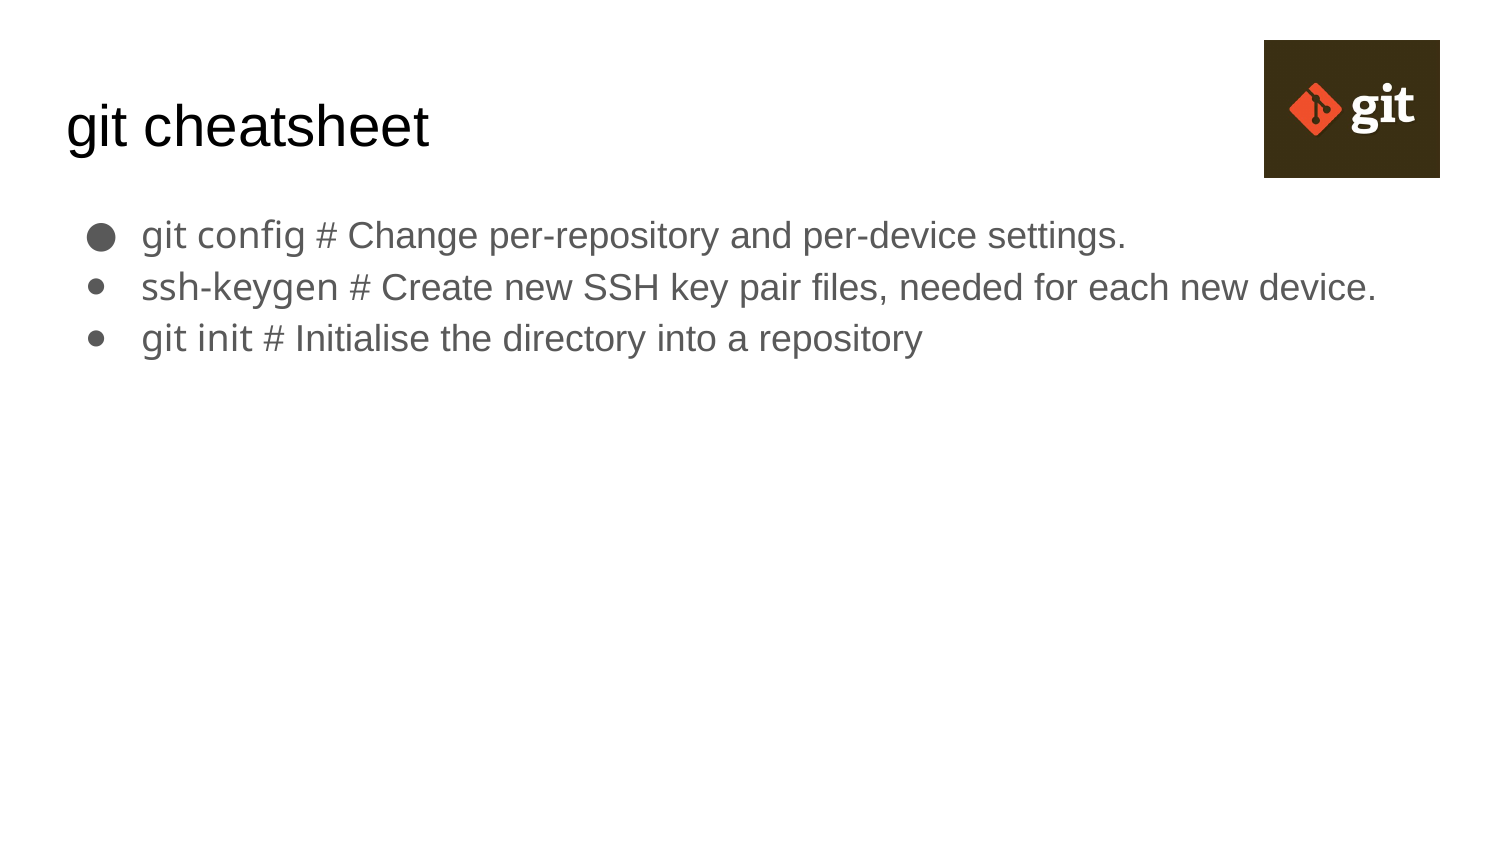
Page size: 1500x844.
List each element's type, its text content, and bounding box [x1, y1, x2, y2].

list git config # Change per-repository and per-device settings. ssh-keygen # Create new SSH key pair files, needed for each new device. git init # Initialise the directory into a repository [51, 189, 1449, 750]
title git cheatsheet [51, 72, 1258, 167]
picture [1263, 40, 1440, 179]
title git cheatsheet [1444, 72, 1449, 167]
